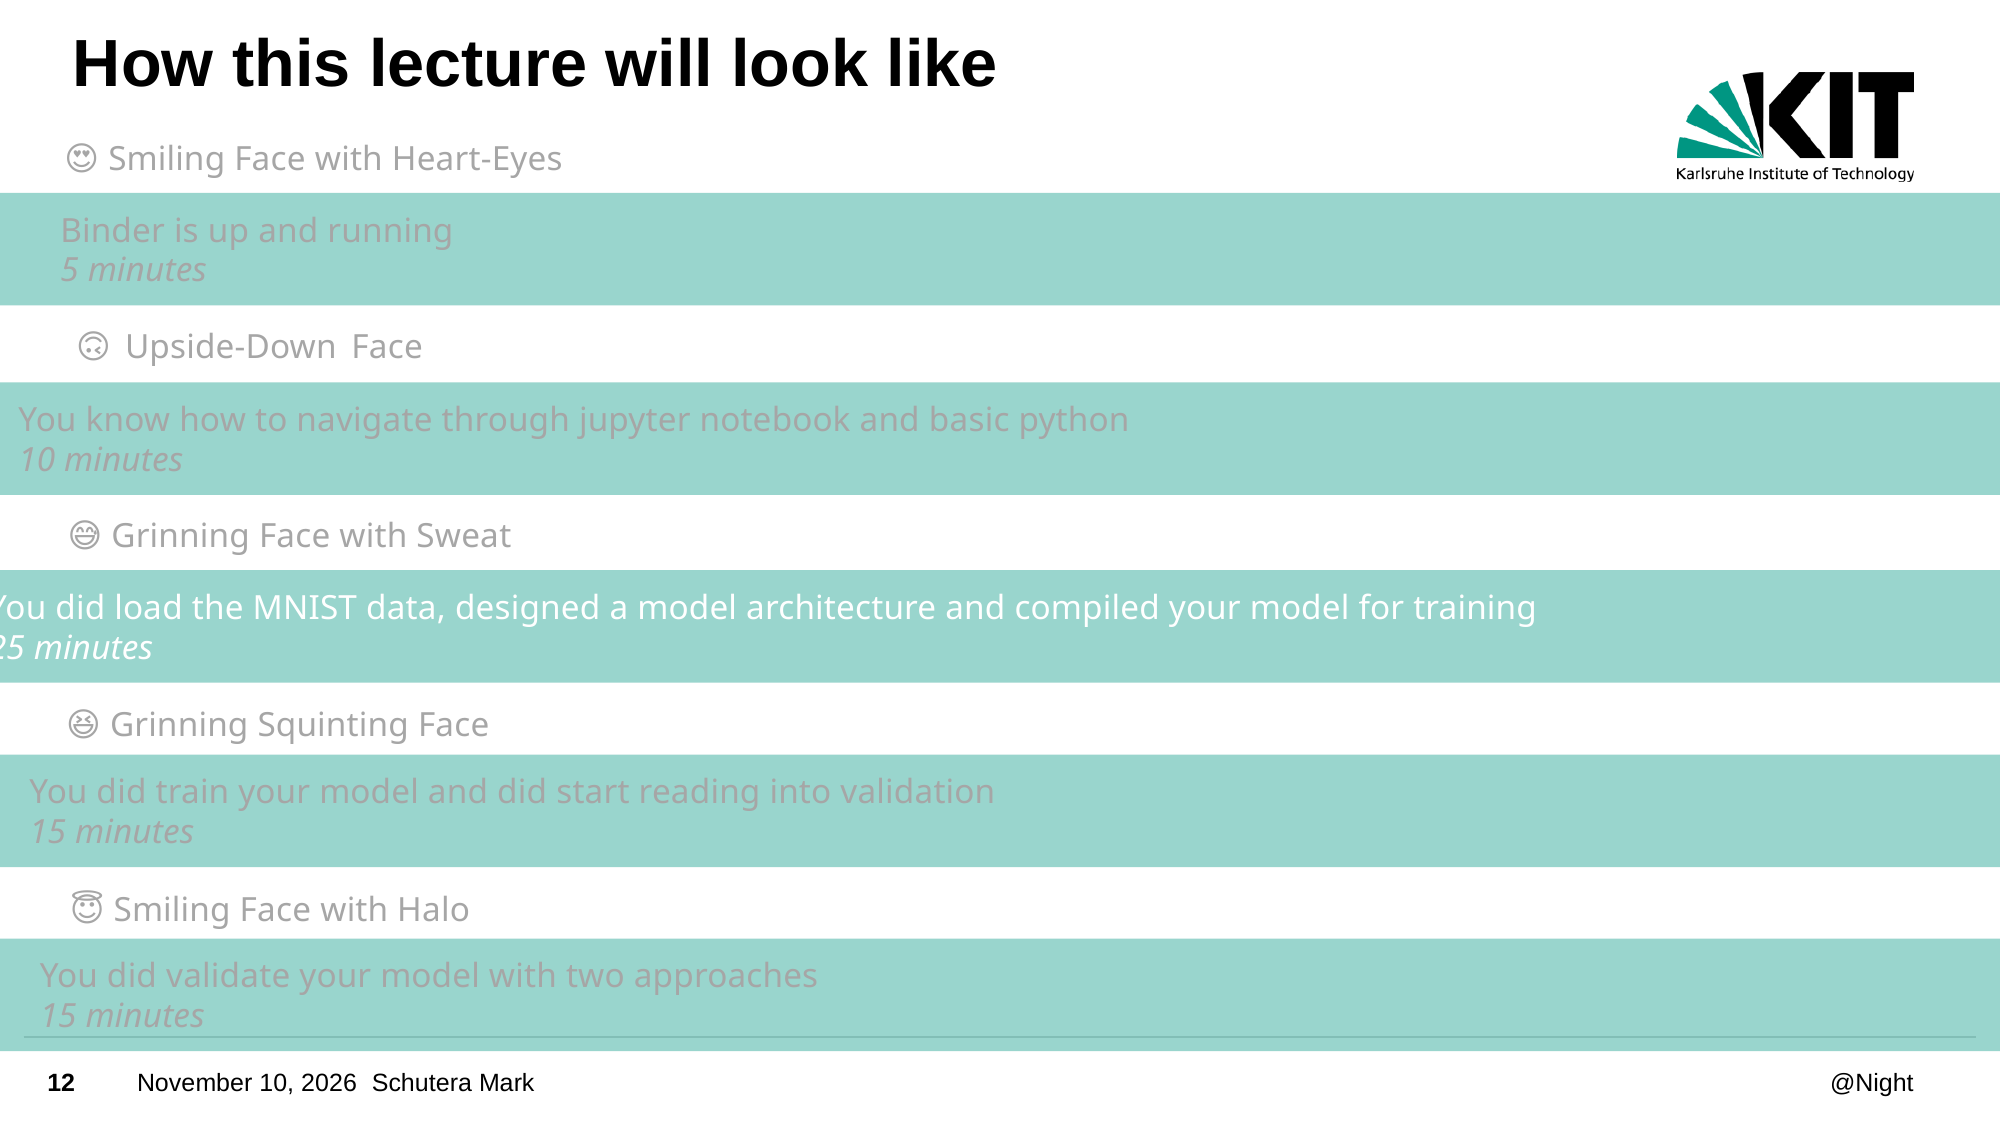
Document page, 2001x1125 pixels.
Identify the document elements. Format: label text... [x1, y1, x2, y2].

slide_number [137, 1052, 362, 1125]
text_box 😇 Smiling Face with Halo [54, 880, 486, 936]
text_box You did validate your model with two approaches 15 minutes [24, 947, 835, 1042]
slide_number 12 [47, 1052, 119, 1125]
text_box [0, 129, 2000, 300]
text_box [0, 695, 2000, 868]
picture [1677, 72, 1914, 129]
text_box [0, 938, 2000, 1052]
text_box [0, 506, 2000, 683]
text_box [0, 300, 2000, 495]
title How this lecture will look like [72, 0, 1576, 101]
